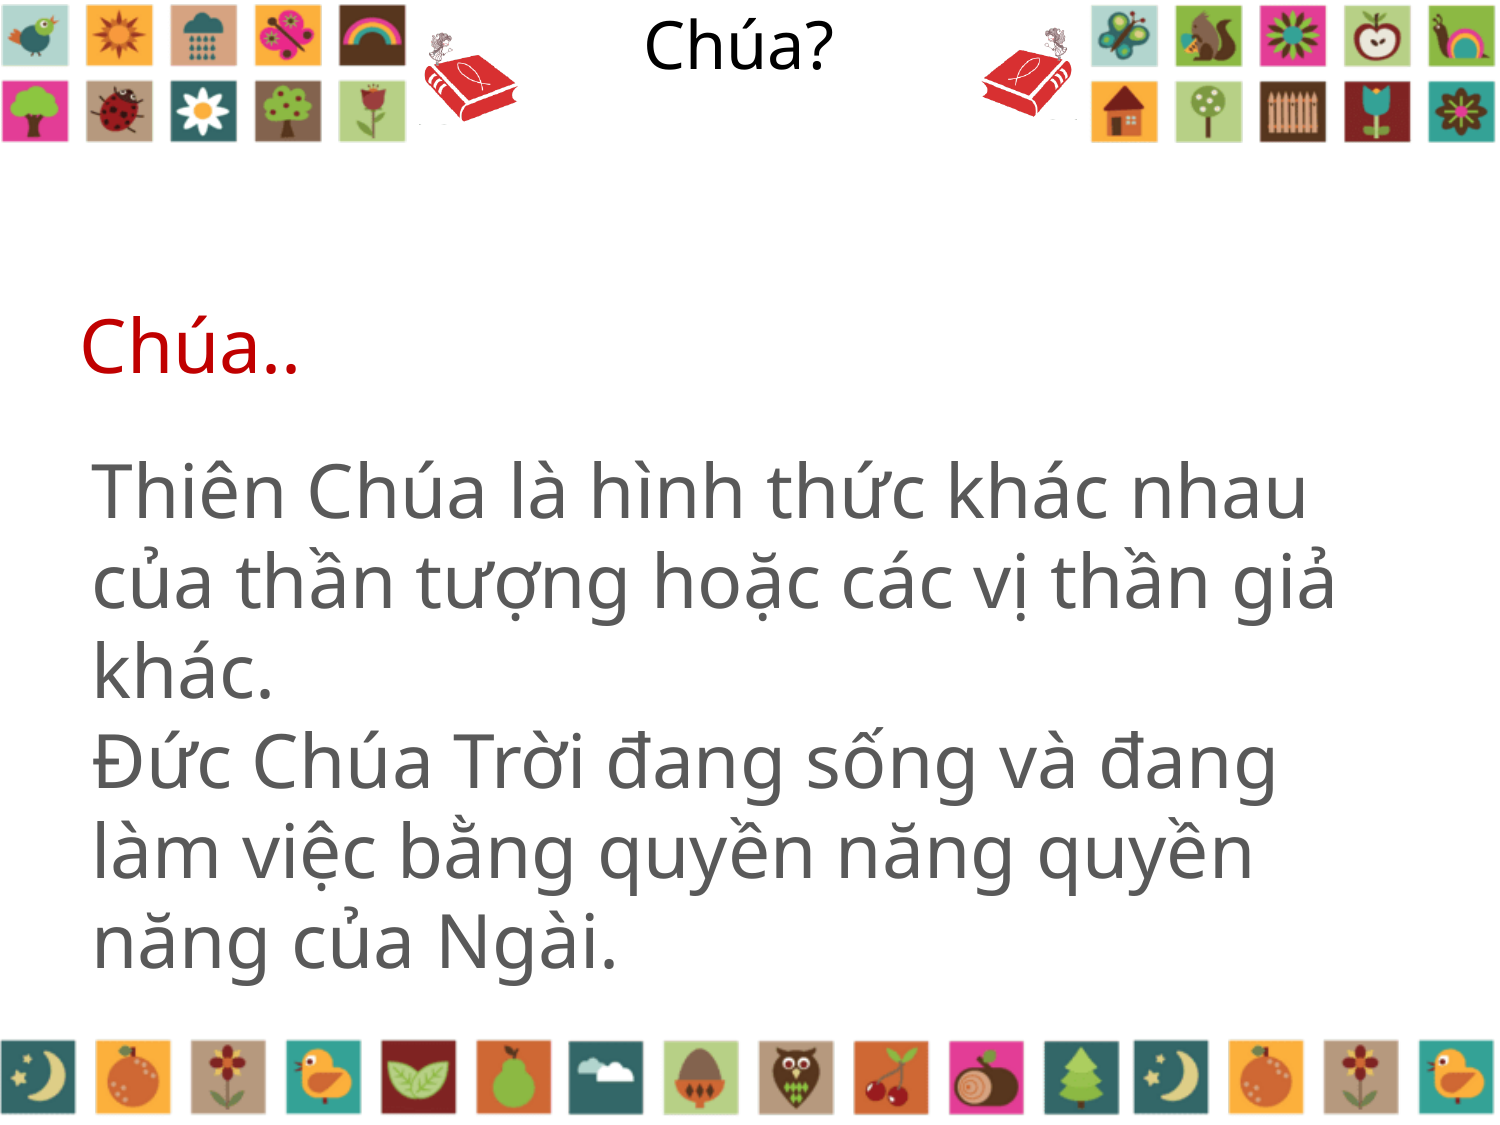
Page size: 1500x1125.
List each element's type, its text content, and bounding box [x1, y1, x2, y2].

text_box Chúa? [414, 0, 1080, 91]
picture [0, 3, 550, 150]
picture [950, 3, 1500, 150]
text_box Thiên Chúa là hình thức khác nhau của thần tượng hoặc các vị thần giả khác. Đức Chúa Trời đang sống và đang làm việc bằng quyền năng quyền năng của Ngài. [76, 436, 1424, 992]
text_box Chúa.. [64, 290, 1412, 396]
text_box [0, 1028, 1500, 1118]
